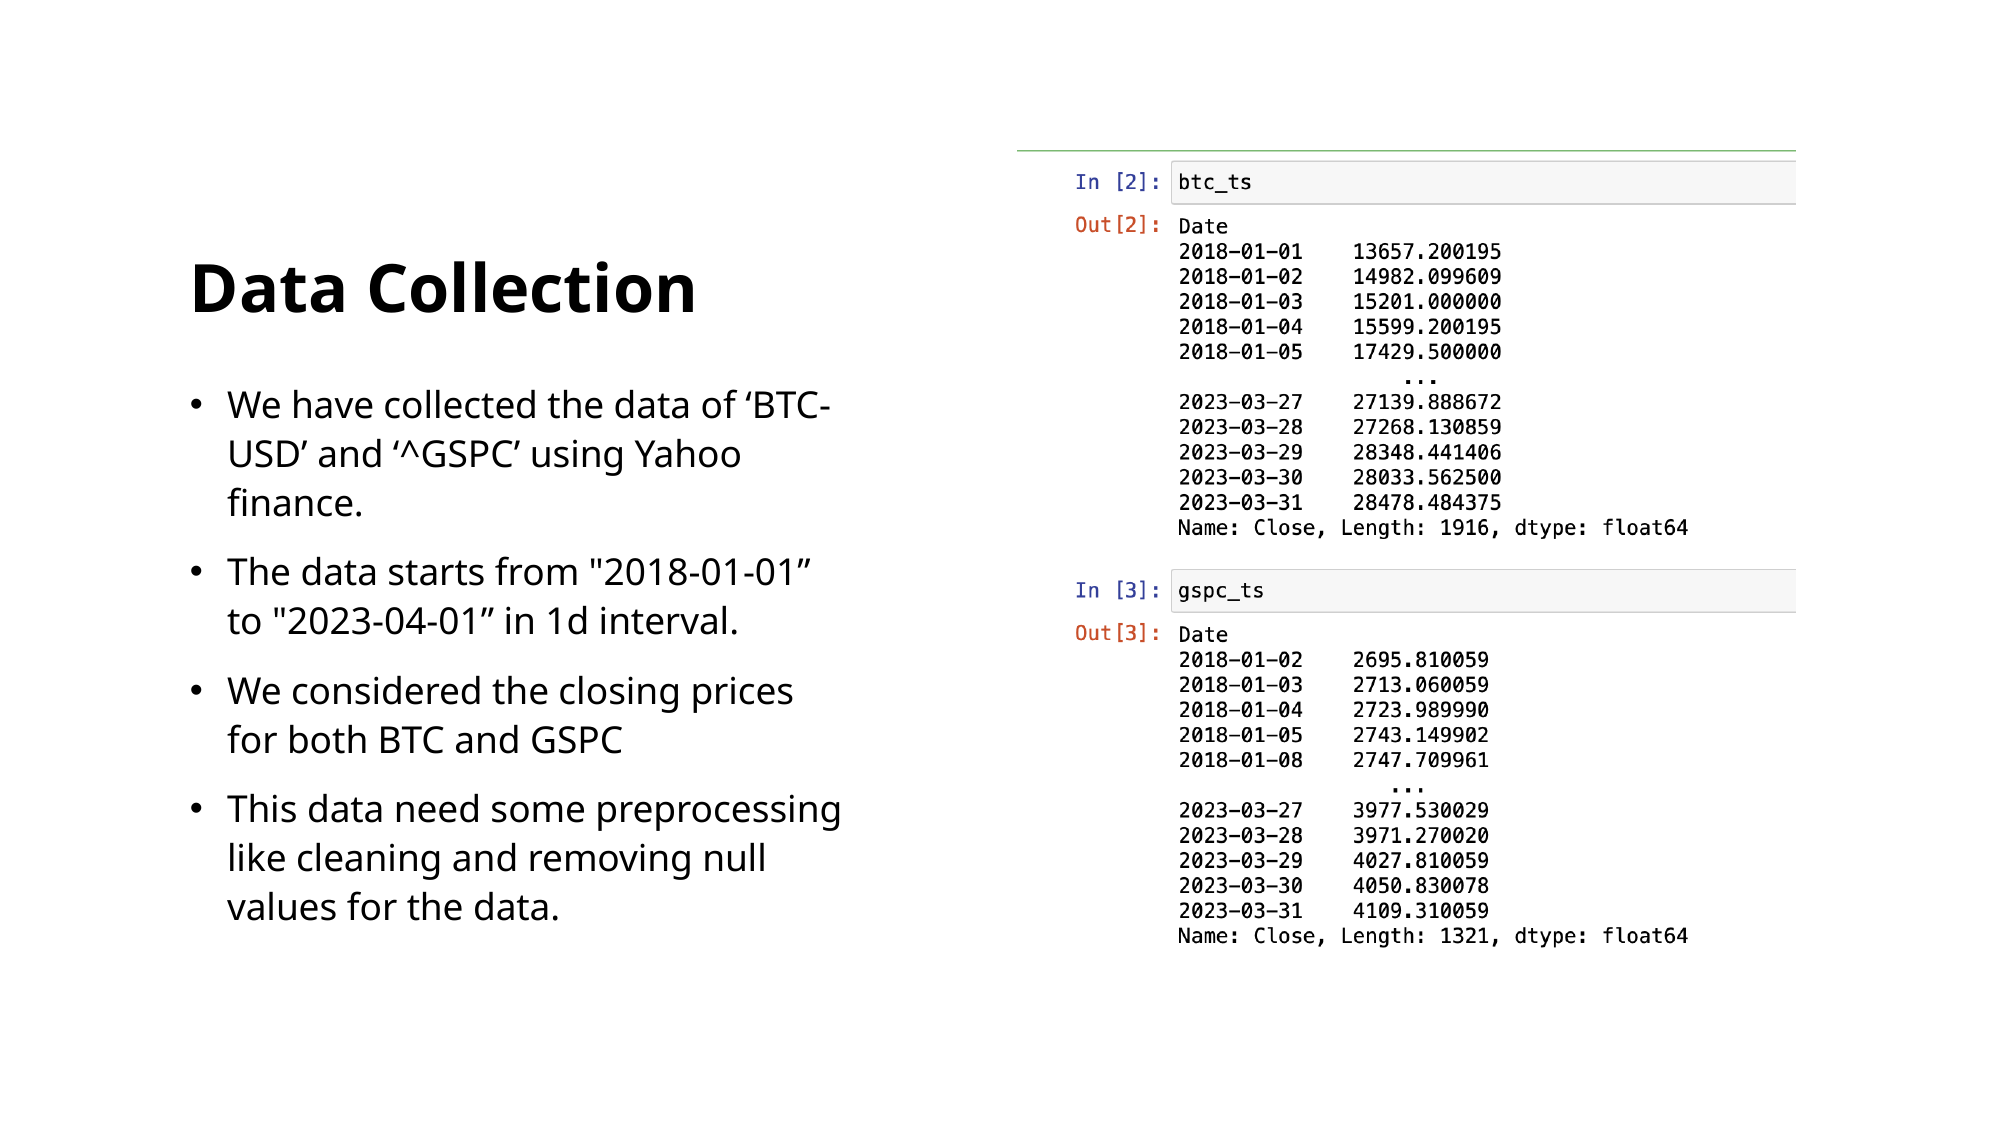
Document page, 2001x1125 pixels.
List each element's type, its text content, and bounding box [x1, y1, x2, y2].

picture [1017, 149, 1796, 970]
list We have collected the data of ‘BTC-USD’ and ‘^GSPC’ using Yahoo finance. The data starts from "2018-01-01” to "2023-04-01” in 1d interval. We considered the closing prices for both BTC and GSPC This data need some preprocessing like cleaning and removing null values for the data. [174, 369, 860, 938]
title Data Collection [174, 187, 860, 369]
